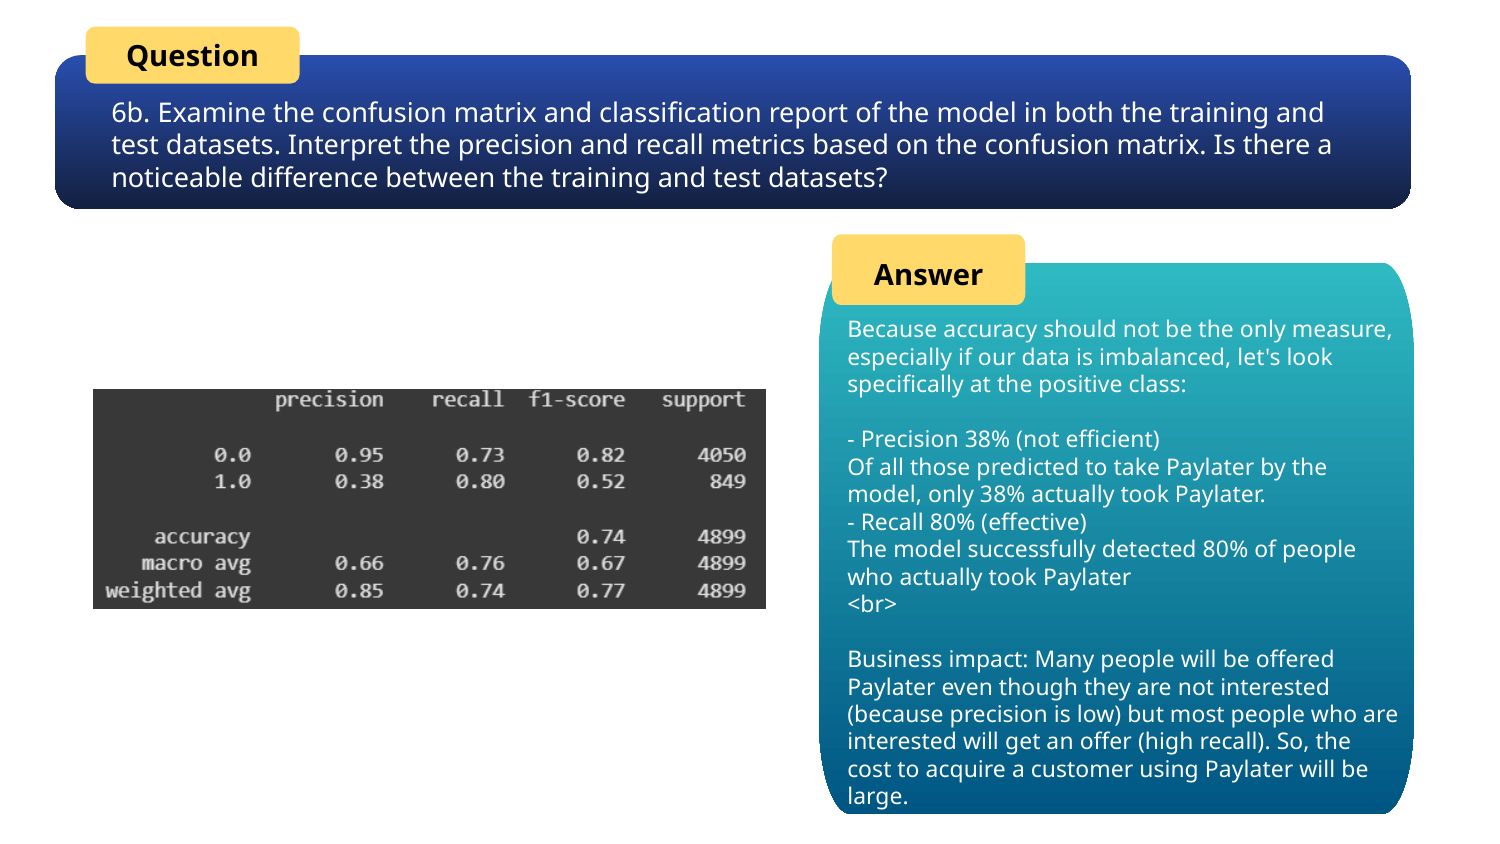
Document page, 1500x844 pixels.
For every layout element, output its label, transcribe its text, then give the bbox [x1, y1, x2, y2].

picture [93, 389, 766, 609]
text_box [831, 234, 1026, 306]
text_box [834, 314, 1403, 731]
text_box [55, 55, 1412, 209]
text_box Question [85, 26, 300, 84]
text_box 6b. Examine the confusion matrix and classification report of the model in both the training and test datasets. Interpret the precision and recall metrics based on the confusion matrix. Is there a noticeable difference between the training and test datasets? [96, 80, 1374, 208]
text_box [819, 262, 1414, 814]
